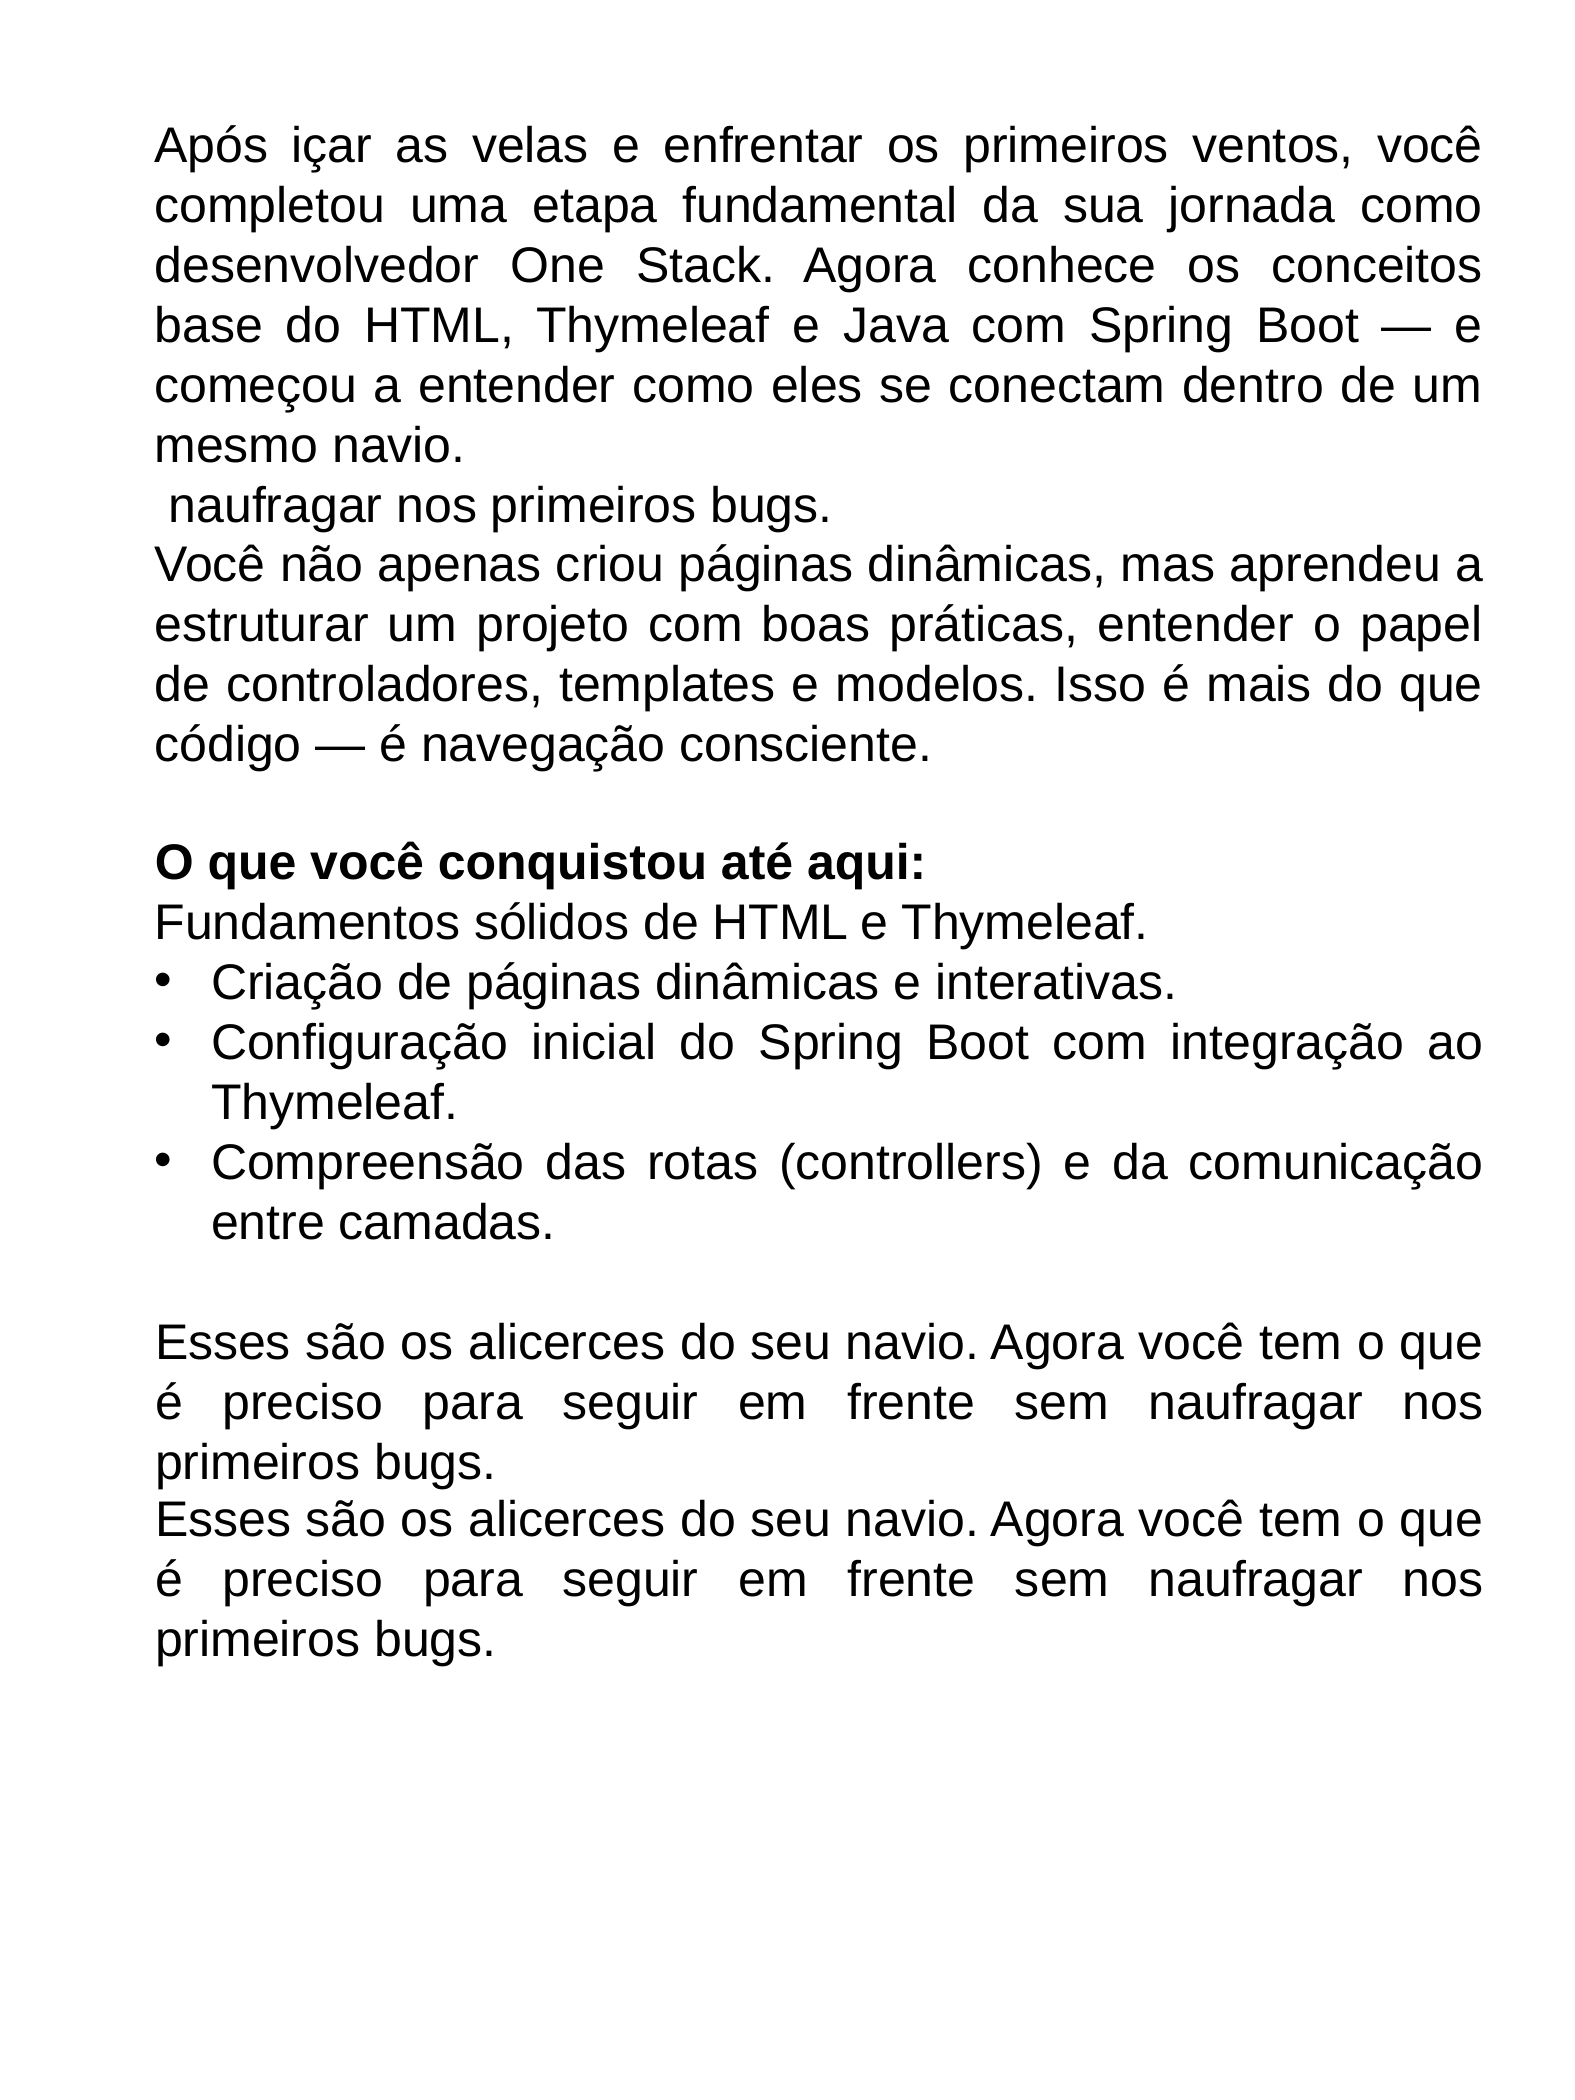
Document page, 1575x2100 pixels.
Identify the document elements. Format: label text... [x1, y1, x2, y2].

text_box Esses são os alicerces do seu navio. Agora você tem o que é preciso para seguir em frente sem naufragar nos primeiros bugs. [140, 1478, 1499, 1674]
text_box Após içar as velas e enfrentar os primeiros ventos, você completou uma etapa fundamental da sua jornada como desenvolvedor One Stack. Agora conhece os conceitos base do HTML, Thymeleaf e Java com Spring Boot — e começou a entender como eles se conectam dentro de um mesmo navio. naufragar nos primeiros bugs. [139, 104, 1499, 540]
text_box Você não apenas criou páginas dinâmicas, mas aprendeu a estruturar um projeto com boas práticas, entender o papel de controladores, templates e modelos. Isso é mais do que código — é navegação consciente. [140, 524, 1499, 779]
text_box O que você conquistou até aqui: Fundamentos sólidos de HTML e Thymeleaf. Criação de páginas dinâmicas e interativas. Configuração inicial do Spring Boot com integração ao Thymeleaf. Compreensão das rotas (controllers) e da comunicação entre camadas. [140, 822, 1499, 1257]
text_box Esses são os alicerces do seu navio. Agora você tem o que é preciso para seguir em frente sem naufragar nos primeiros bugs. [140, 1301, 1499, 1478]
